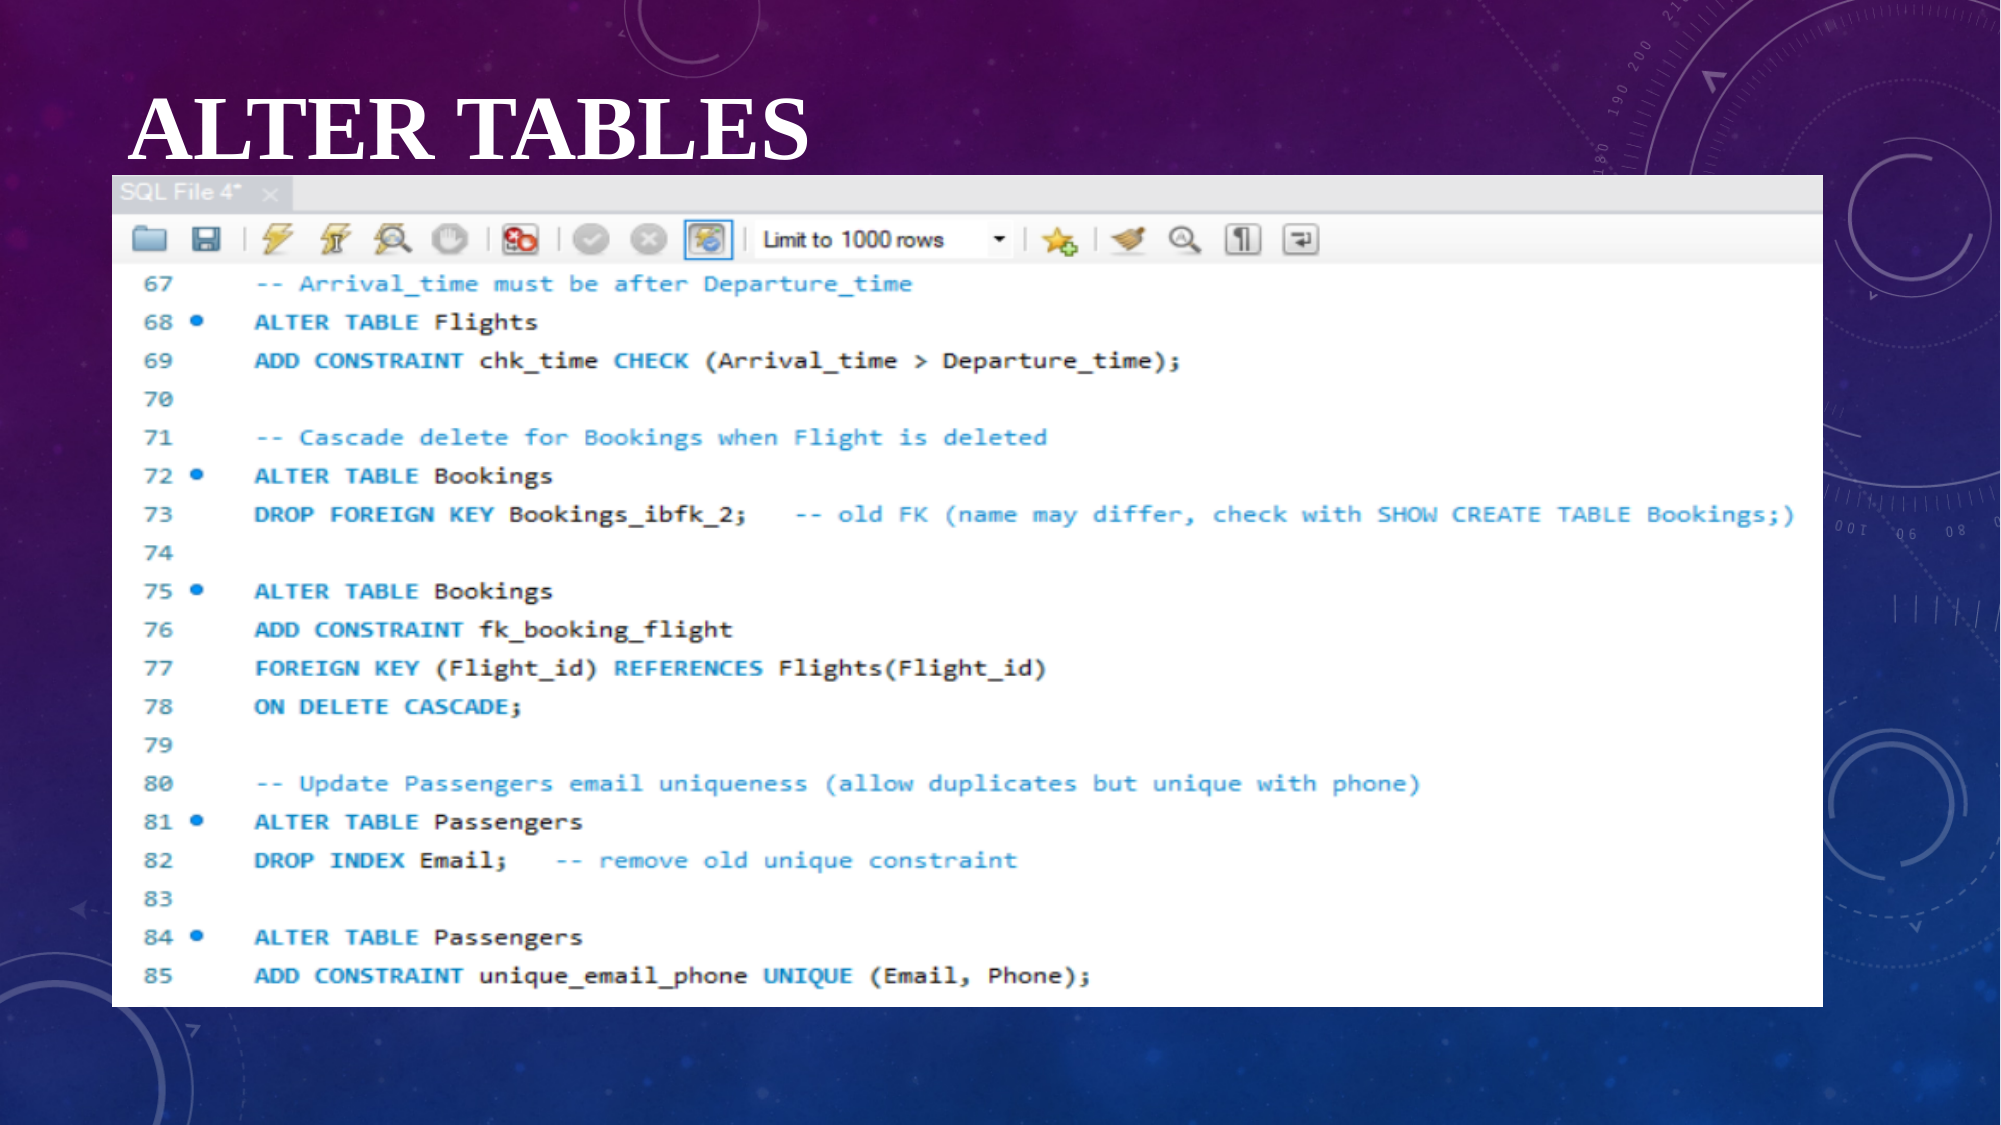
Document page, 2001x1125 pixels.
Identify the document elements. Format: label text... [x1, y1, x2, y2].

picture [0, 0, 2001, 1125]
title Alter Tables [112, 50, 1775, 175]
